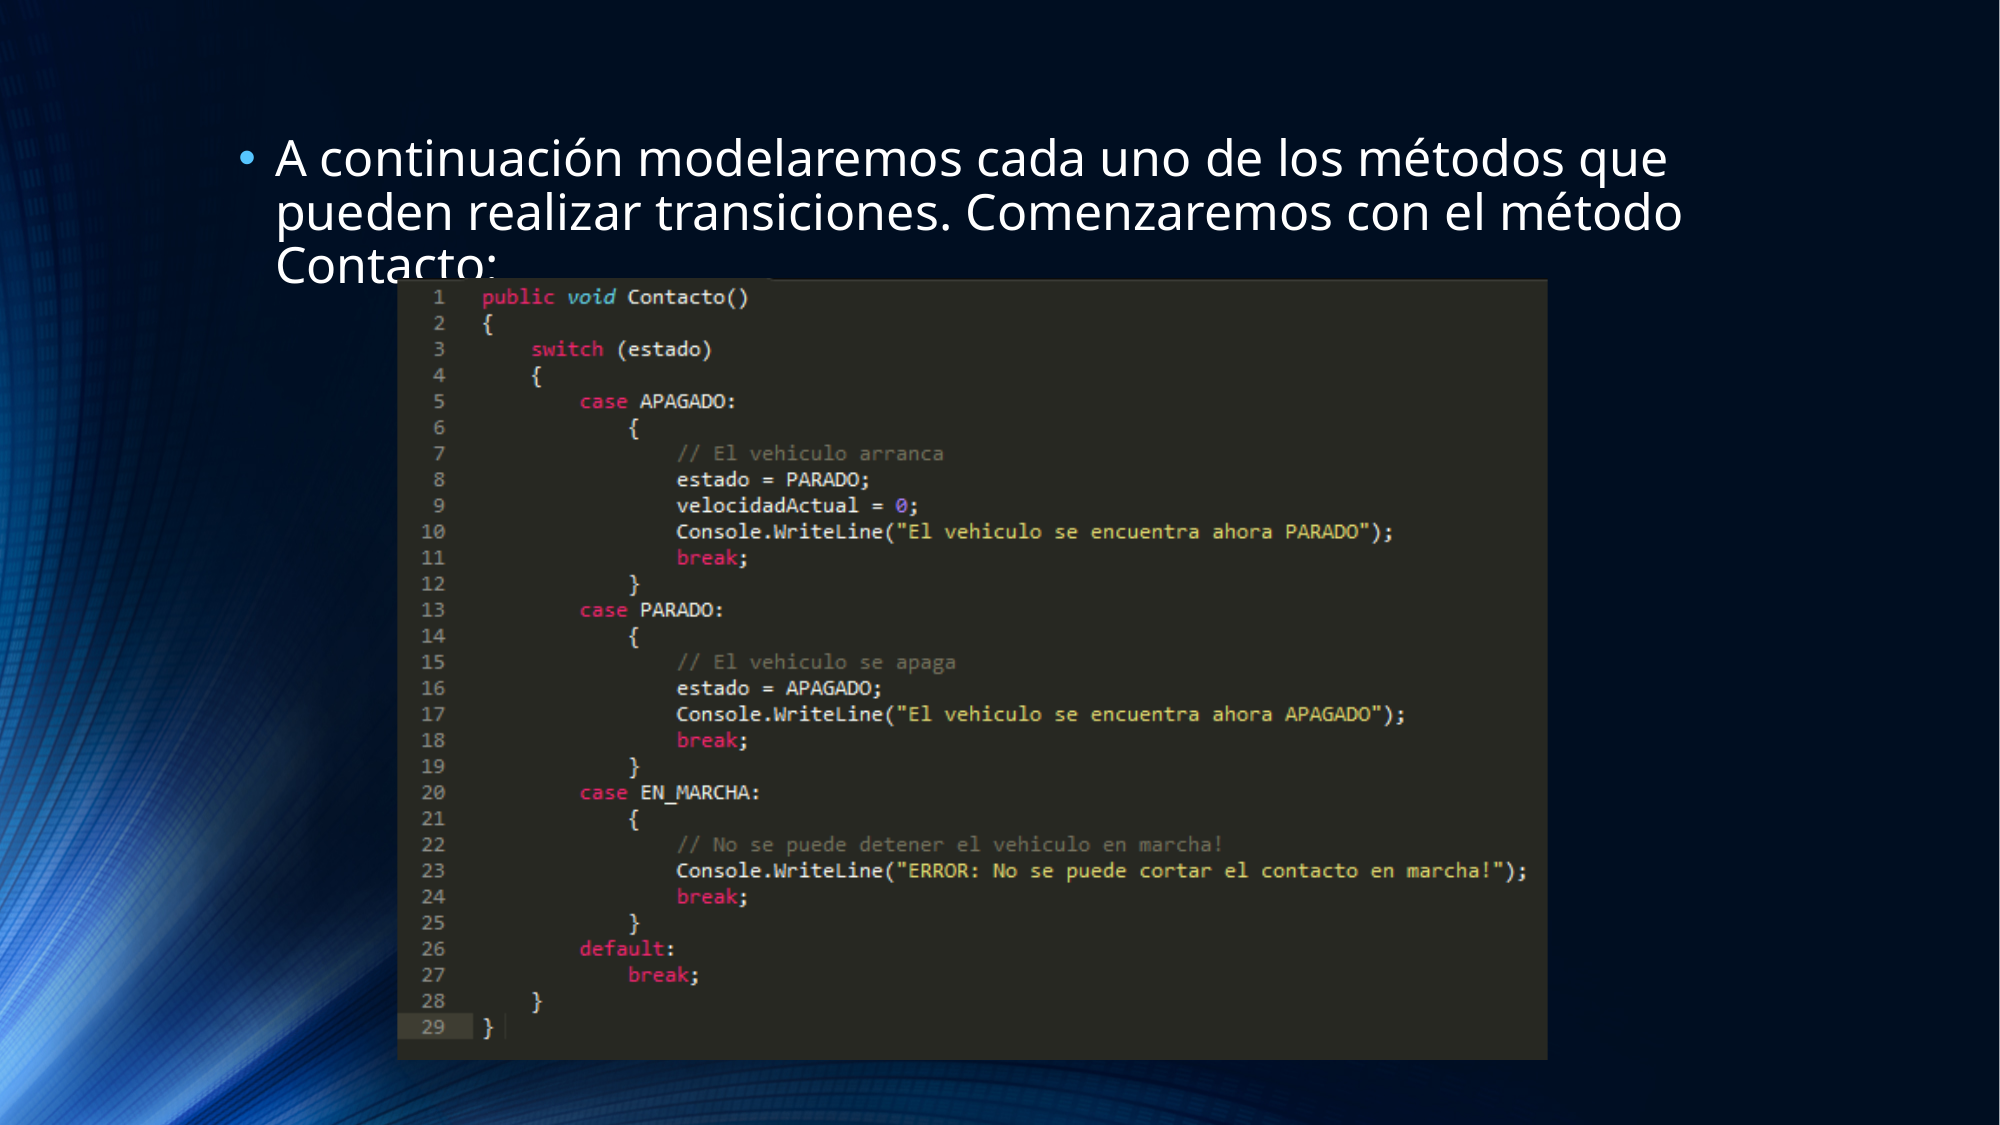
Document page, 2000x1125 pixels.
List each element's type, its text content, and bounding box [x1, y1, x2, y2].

picture [0, 0, 2000, 1125]
list A continuación modelaremos cada uno de los métodos que pueden realizar transiciones. Comenzaremos con el método Contacto: [223, 125, 1722, 801]
